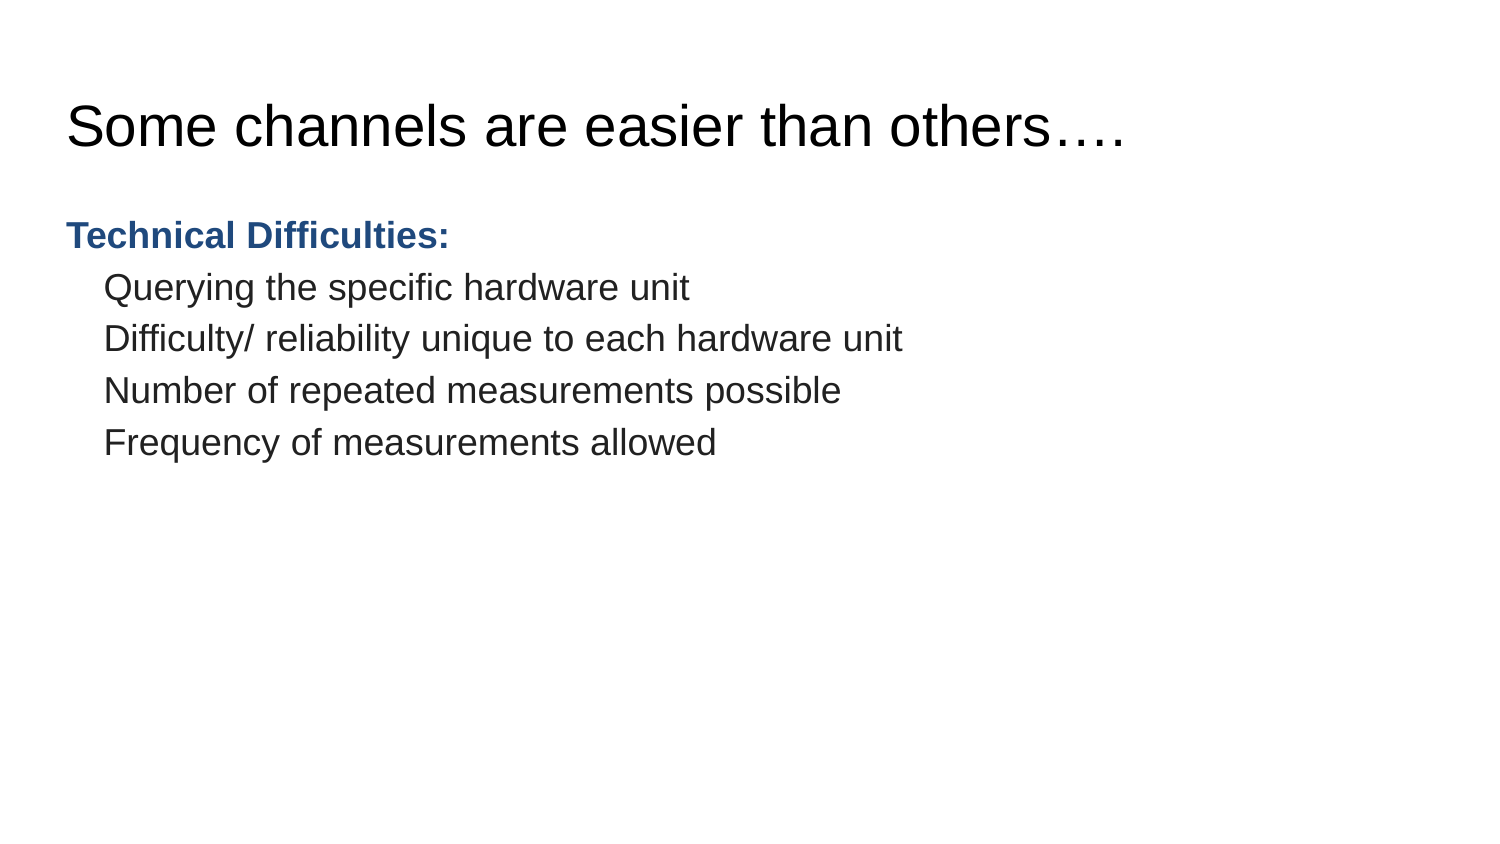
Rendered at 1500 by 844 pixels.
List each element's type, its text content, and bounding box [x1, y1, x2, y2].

list Technical Difficulties: Querying the specific hardware unit Difficulty/ reliability unique to each hardware unit Number of repeated measurements possible Frequency of measurements allowed [51, 189, 1449, 750]
title Some channels are easier than others…. [51, 72, 1449, 167]
